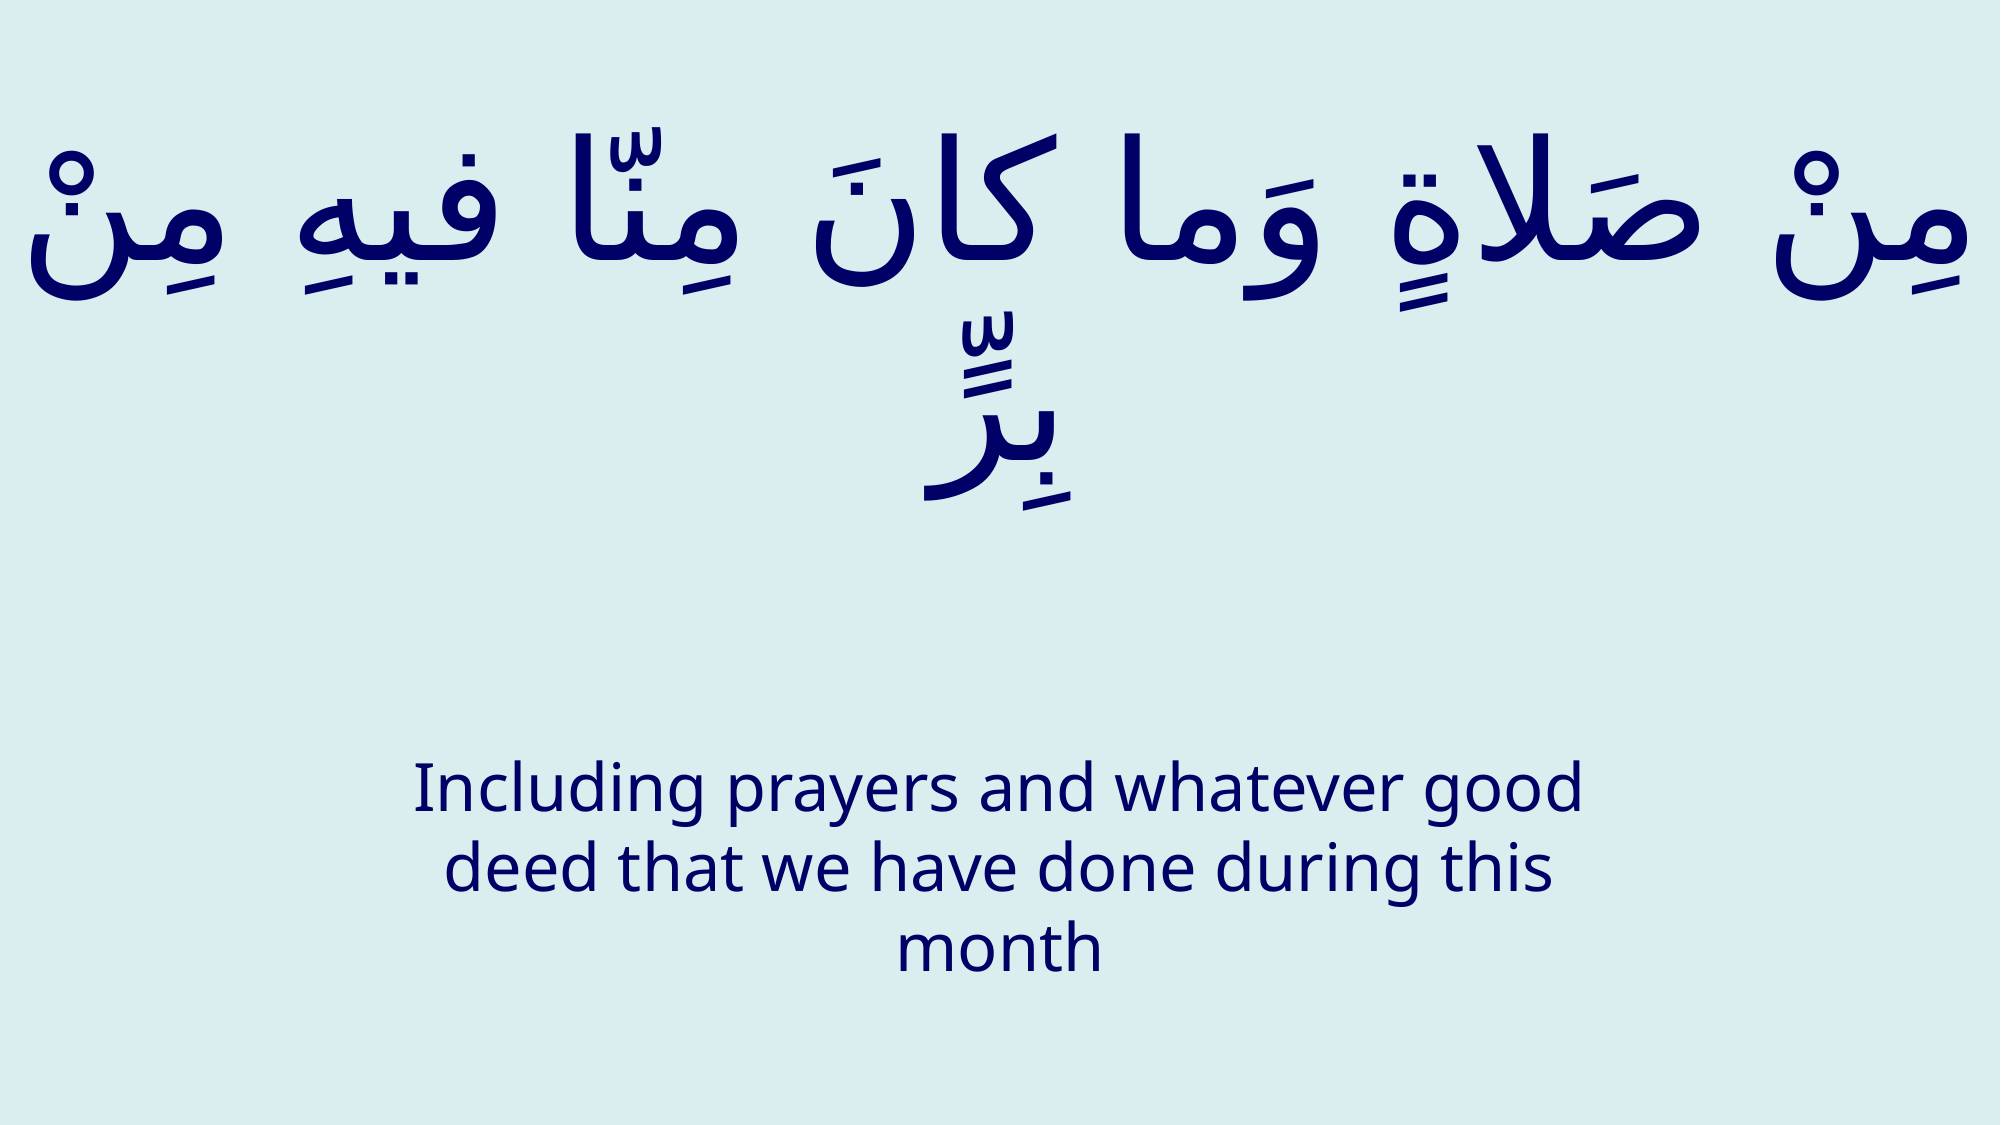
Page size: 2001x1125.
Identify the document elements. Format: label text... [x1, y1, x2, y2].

list Including prayers and whatever good deed that we have done during this month [356, 737, 1644, 1050]
title مِنْ صَلاةٍ وَما كانَ مِنّا فيهِ مِنْ بِرٍّ [0, 200, 2000, 388]
